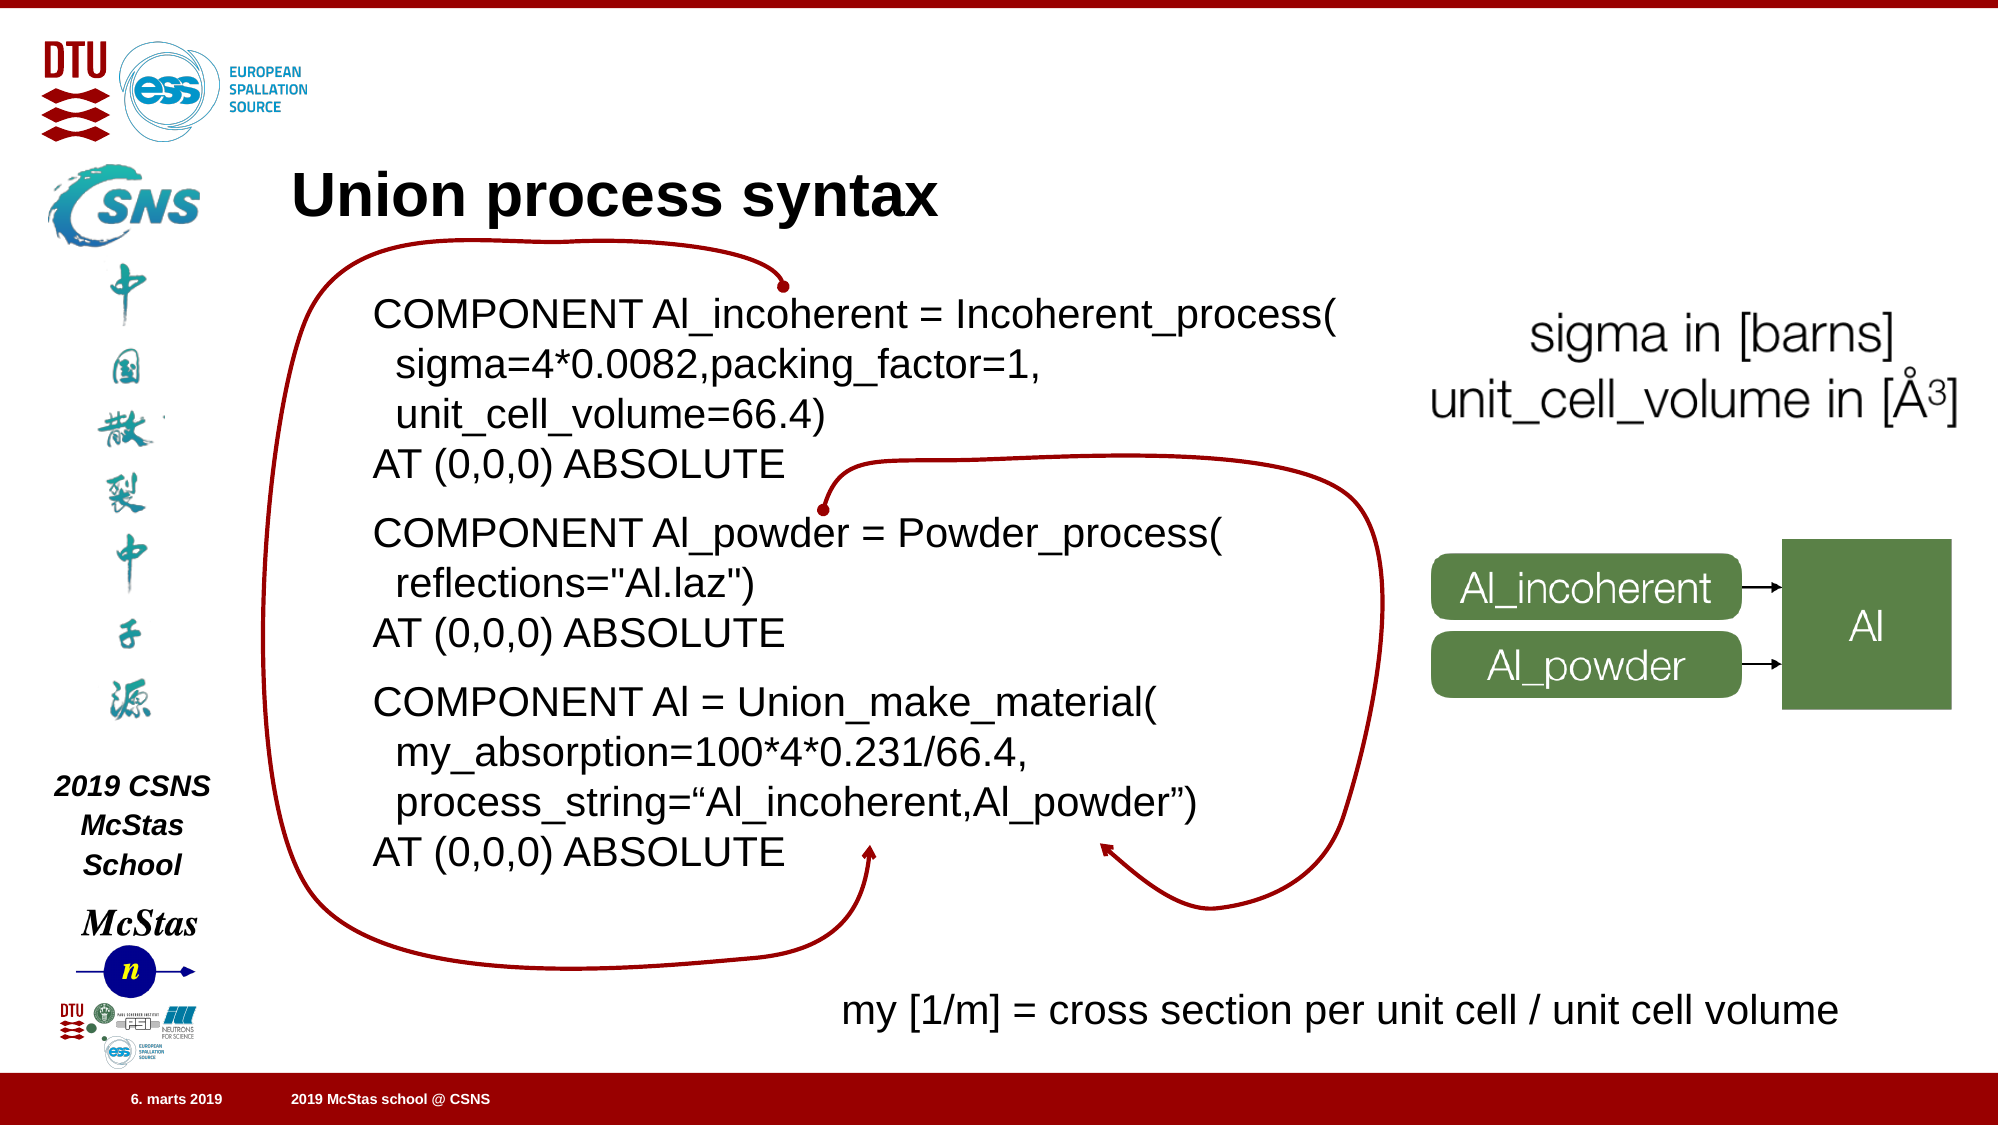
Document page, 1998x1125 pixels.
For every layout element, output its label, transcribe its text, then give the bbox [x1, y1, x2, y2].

picture [59, 908, 213, 999]
text_box my [1/m] = cross section per unit cell / unit cell volume [826, 975, 1856, 1041]
picture [119, 41, 307, 142]
title Union process syntax [290, 69, 1820, 230]
picture [1430, 538, 1952, 710]
picture [116, 1013, 160, 1030]
picture [1424, 294, 1967, 435]
picture [48, 162, 209, 744]
picture [86, 1003, 197, 1069]
text_box COMPONENT Al_incoherent = Incoherent_process( sigma=4*0.0082,packing_factor=1, unit_cell_volume=66.4) AT (0,0,0) ABSOLUTE COMPONENT Al_powder = Powder_process( reflections="Al.laz") AT (0,0,0) ABSOLUTE COMPONENT Al = Union_make_material( my_absorption=100*4*0.231/66.4, process_string=“Al_incoherent,Al_powder”) AT (0,0,0) ABSOLUTE [782, 279, 1622, 883]
text_box [262, 239, 877, 969]
text_box [818, 455, 1383, 909]
